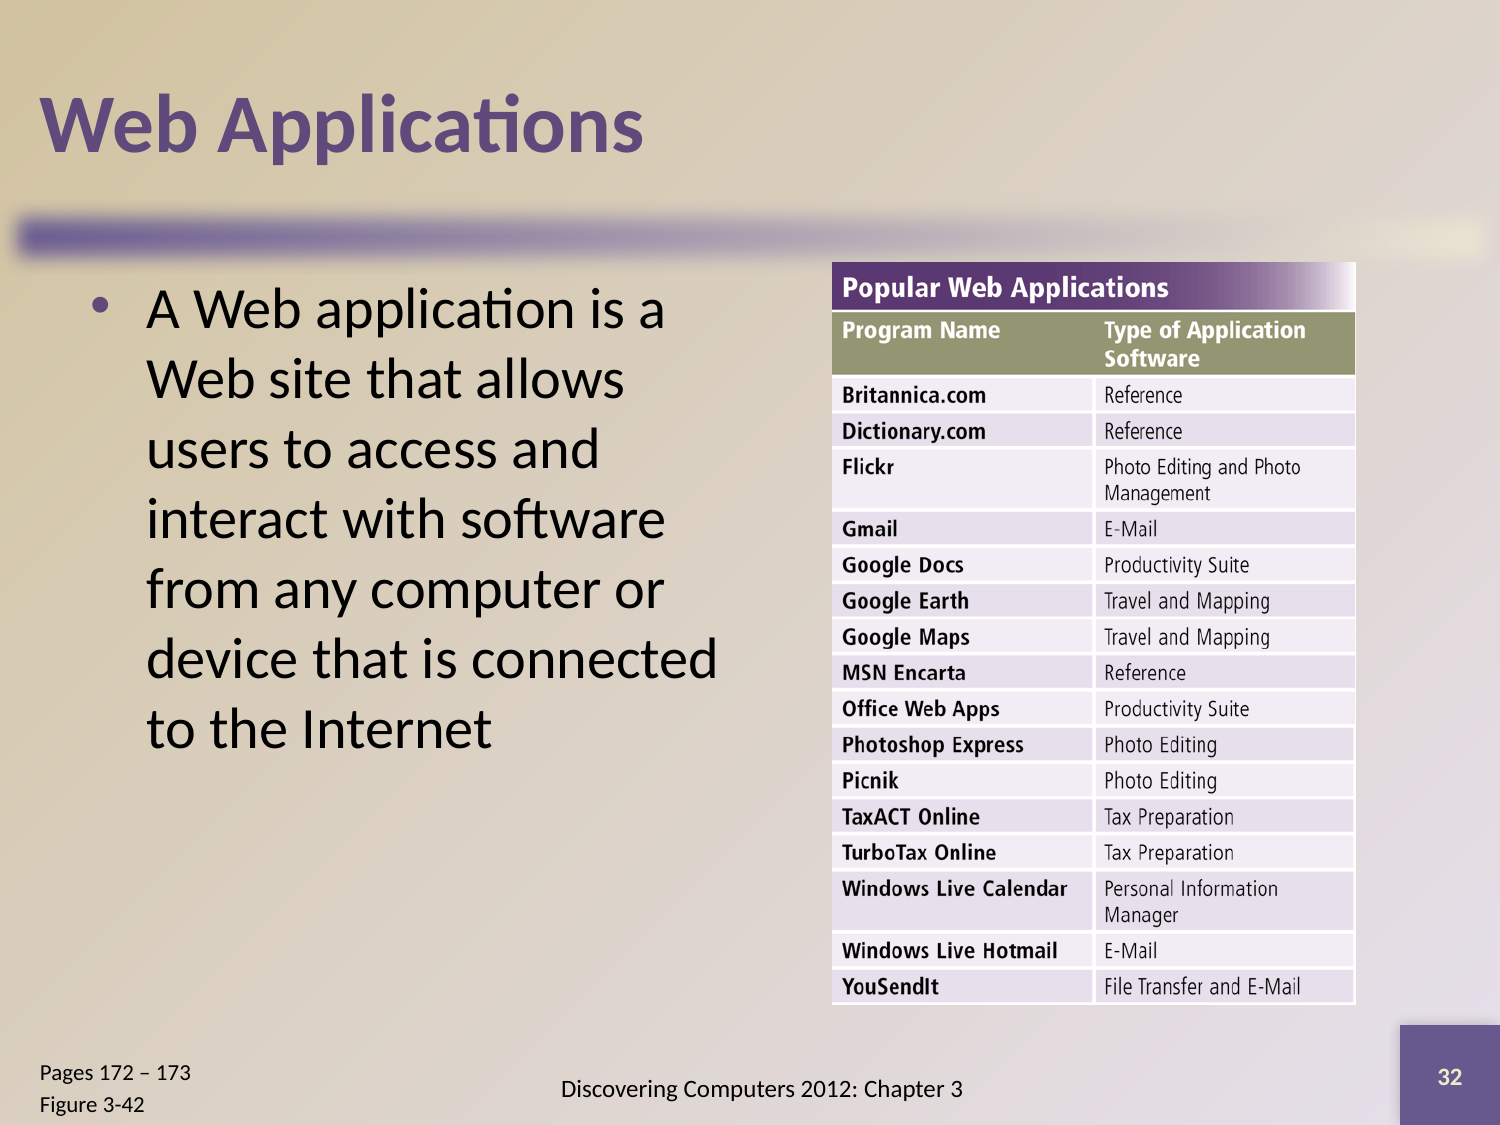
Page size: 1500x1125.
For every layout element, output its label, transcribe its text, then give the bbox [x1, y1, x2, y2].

title Web Applications [24, 24, 1475, 213]
list A Web application is a Web site that allows users to access and interact with software from any computer or device that is connected to the Internet [75, 262, 738, 1005]
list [831, 262, 1356, 1006]
list Pages 172 – 173 Figure 3-42 [24, 1050, 300, 1125]
slide_number 32 [1400, 1025, 1500, 1125]
footer Discovering Computers 2012: Chapter 3 [450, 1050, 1075, 1125]
